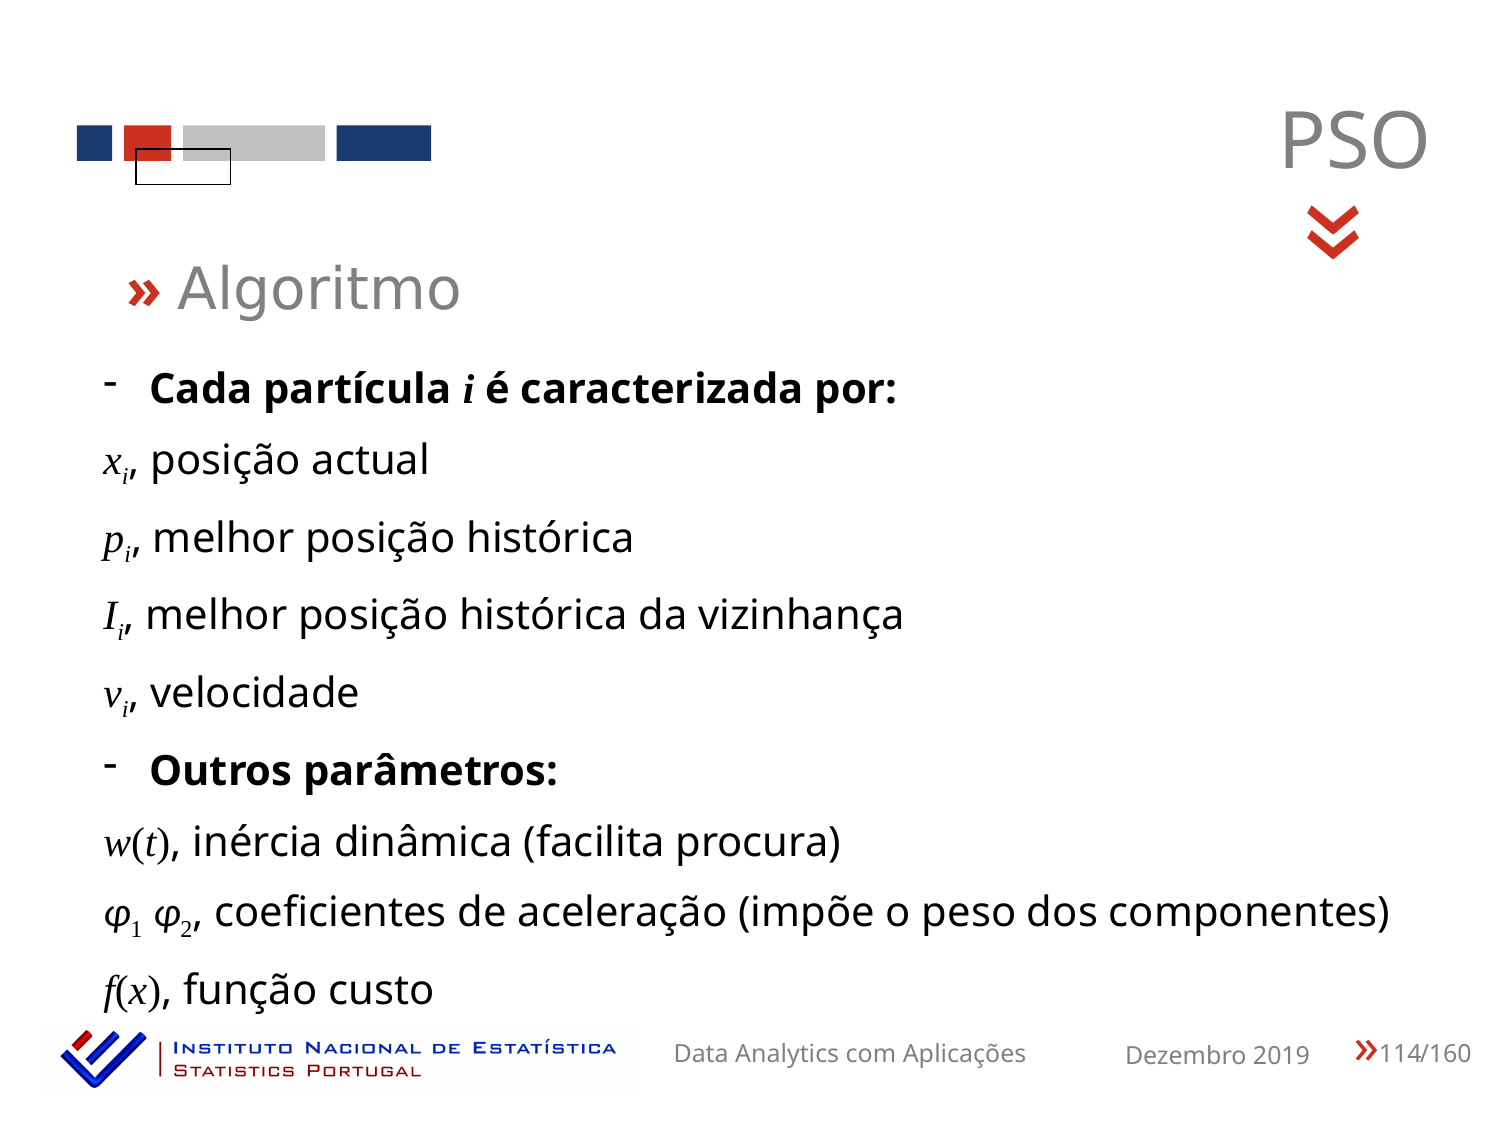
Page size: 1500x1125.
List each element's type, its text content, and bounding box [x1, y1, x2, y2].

text_box » Algoritmo [111, 243, 1436, 329]
text_box « [1234, 196, 1400, 280]
text_box PSO [454, 66, 1447, 207]
text_box 114 [1364, 1029, 1447, 1075]
picture [41, 1023, 638, 1093]
text_box Cada partícula i é caracterizada por: xi, posição actual pi, melhor posição histórica Ii, melhor posição histórica da vizinhança vi, velocidade Outros parâmetros: w(t), inércia dinâmica (facilita procura) φ1 φ2, coeficientes de aceleração (impõe o peso dos componentes) f(x), função custo [88, 354, 1412, 1021]
